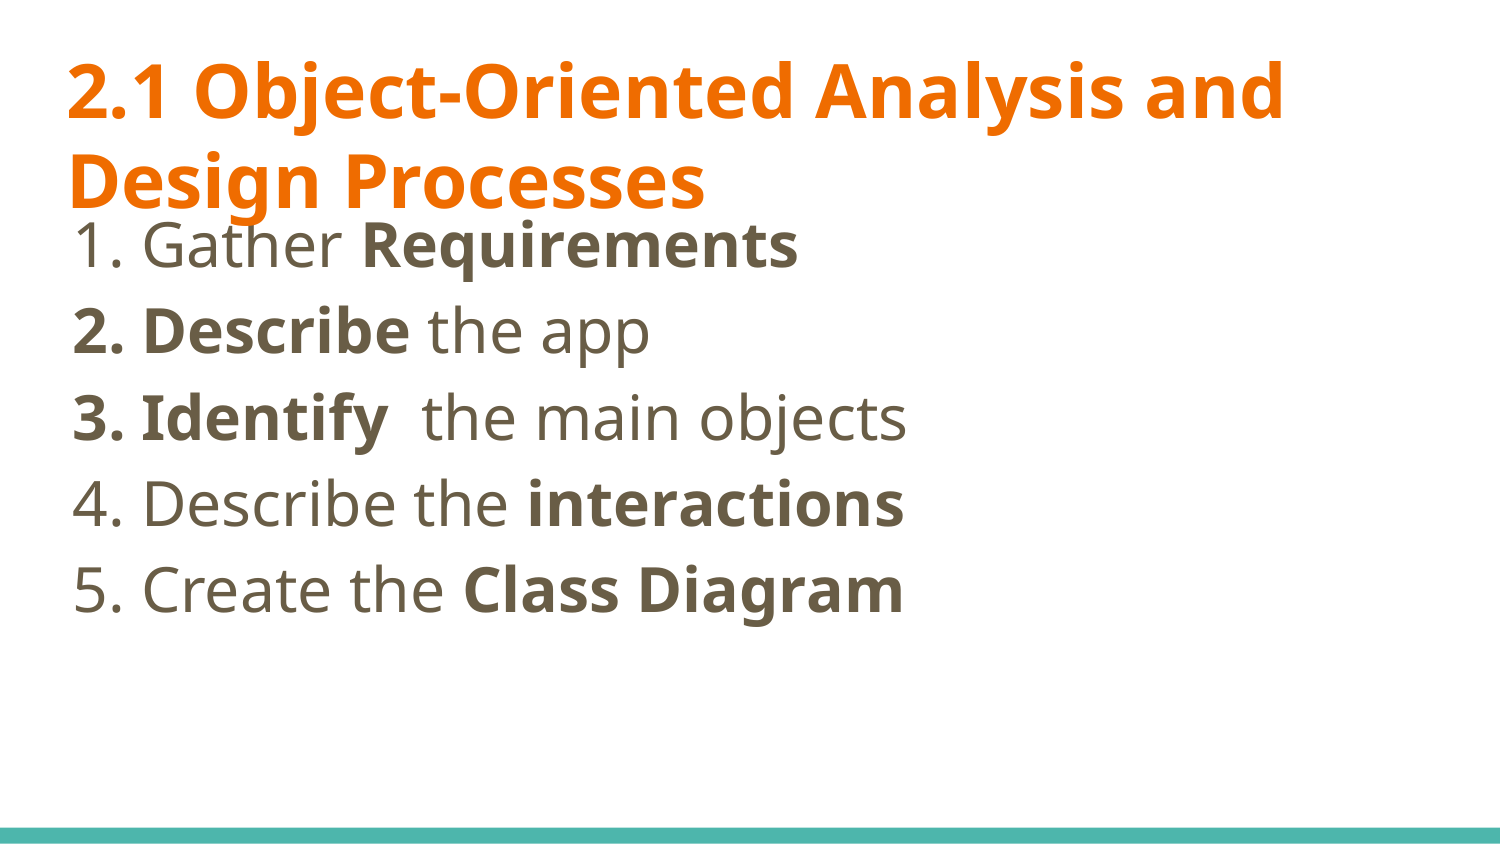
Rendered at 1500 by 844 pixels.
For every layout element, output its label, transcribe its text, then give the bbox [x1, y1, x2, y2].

title 2.1 Object-Oriented Analysis and Design Processes [51, 28, 1449, 145]
list Gather Requirements Describe the app Identify the main objects Describe the interactions Create the Class Diagram [51, 179, 1449, 648]
